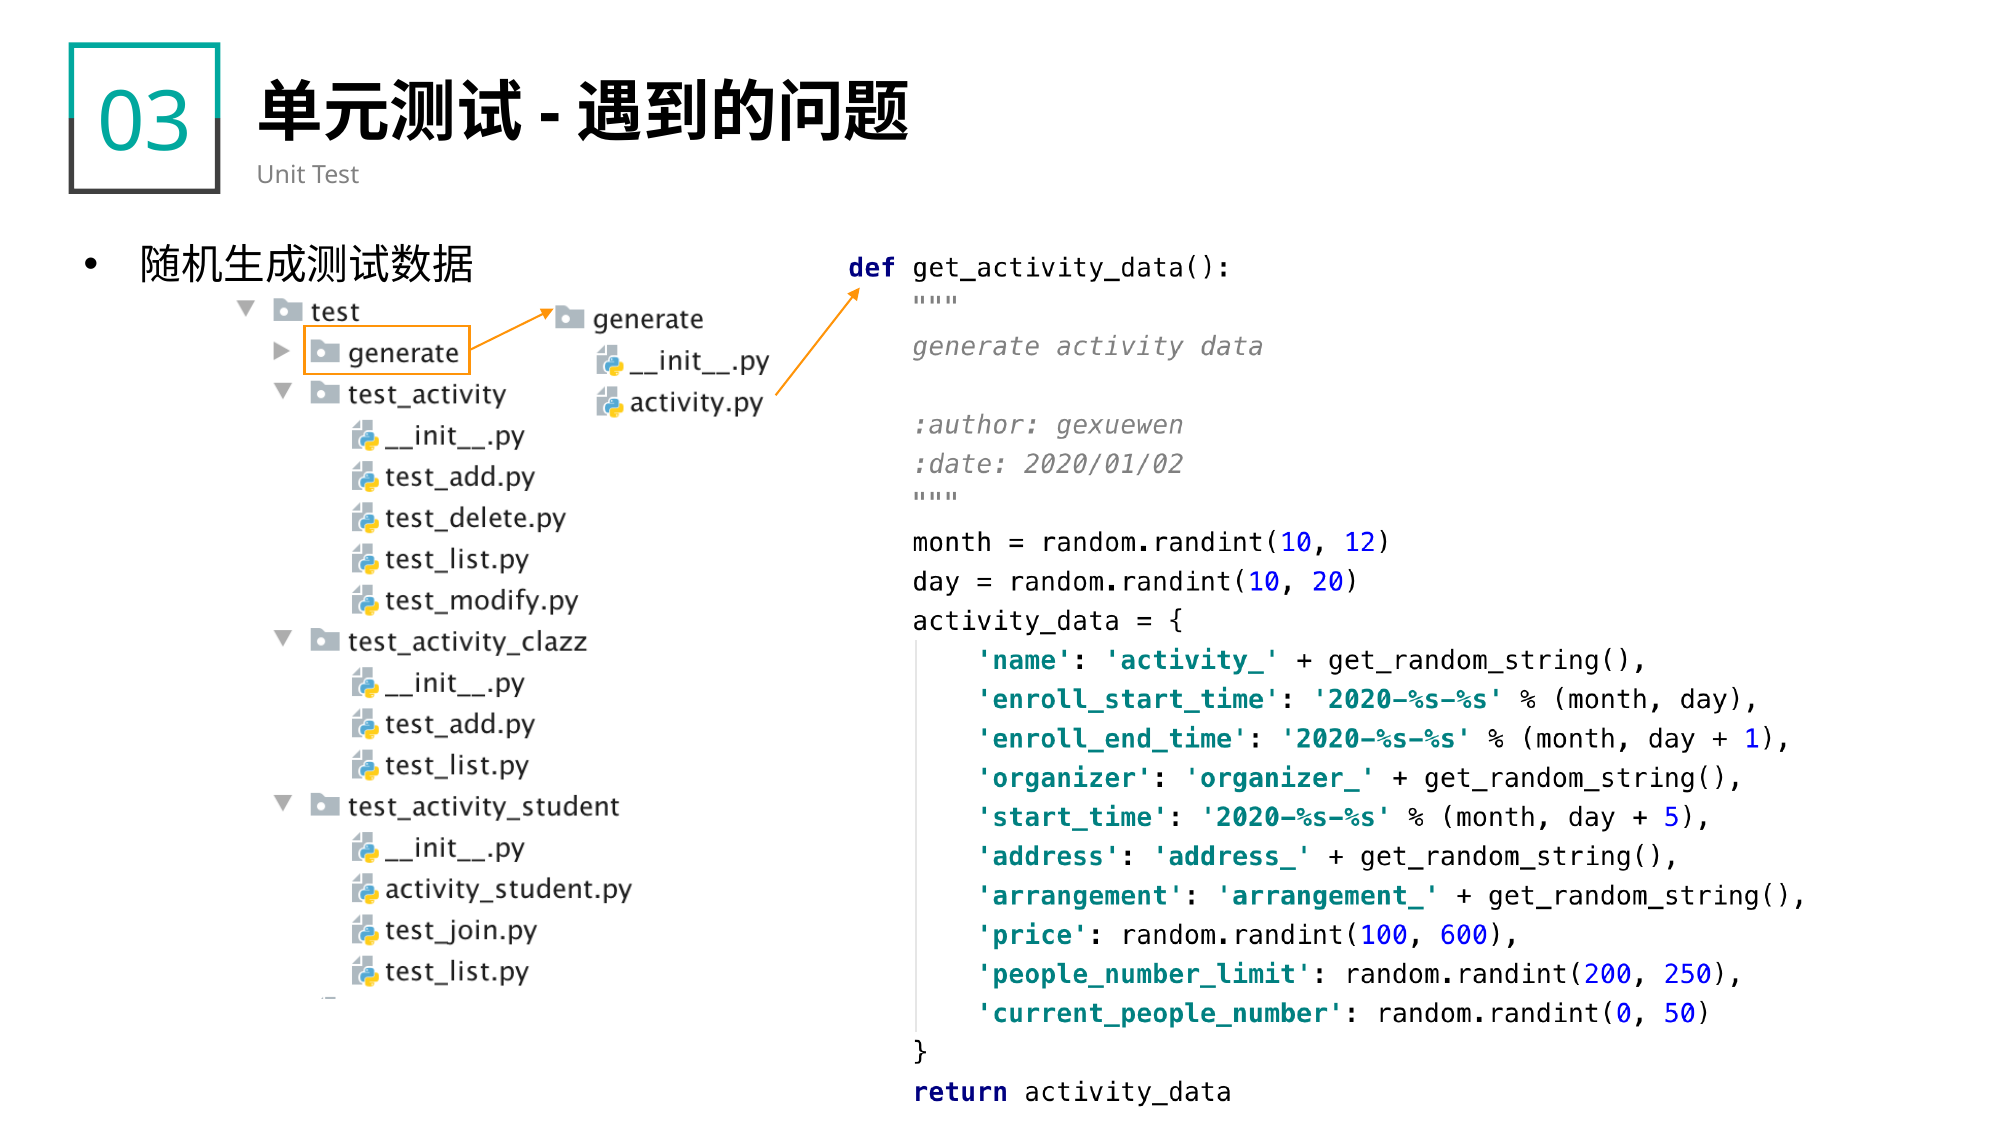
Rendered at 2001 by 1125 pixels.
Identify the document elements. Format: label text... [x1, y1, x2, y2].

text_box [68, 41, 221, 60]
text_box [241, 60, 960, 195]
text_box 03 [68, 60, 221, 175]
text_box [68, 175, 221, 195]
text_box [220, 247, 1822, 1109]
text_box 随机生成测试数据 [68, 205, 647, 296]
